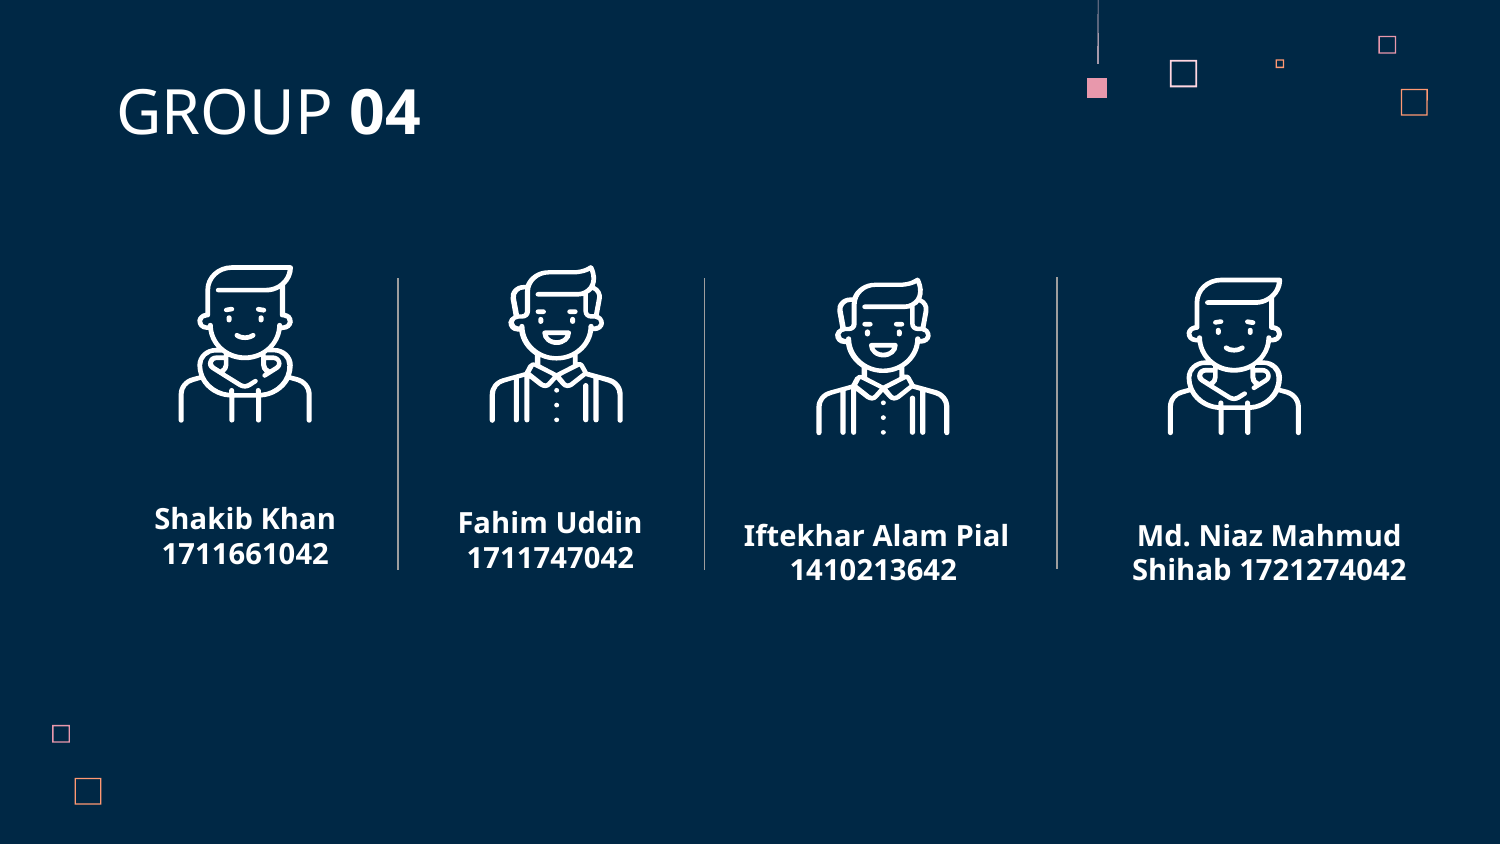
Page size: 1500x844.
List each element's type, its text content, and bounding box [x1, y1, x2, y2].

subtitle Fahim Uddin 1711747042 [396, 489, 705, 613]
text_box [489, 264, 623, 423]
subtitle Iftekhar Alam Pial 1410213642 [722, 501, 1032, 625]
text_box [178, 264, 312, 423]
title GROUP 04 [101, 67, 878, 163]
subtitle Shakib Khan 1711661042 [91, 485, 396, 609]
subtitle Md. Niaz Mahmud Shihab 1721274042 [1074, 501, 1465, 625]
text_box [1167, 277, 1302, 436]
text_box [816, 277, 950, 436]
